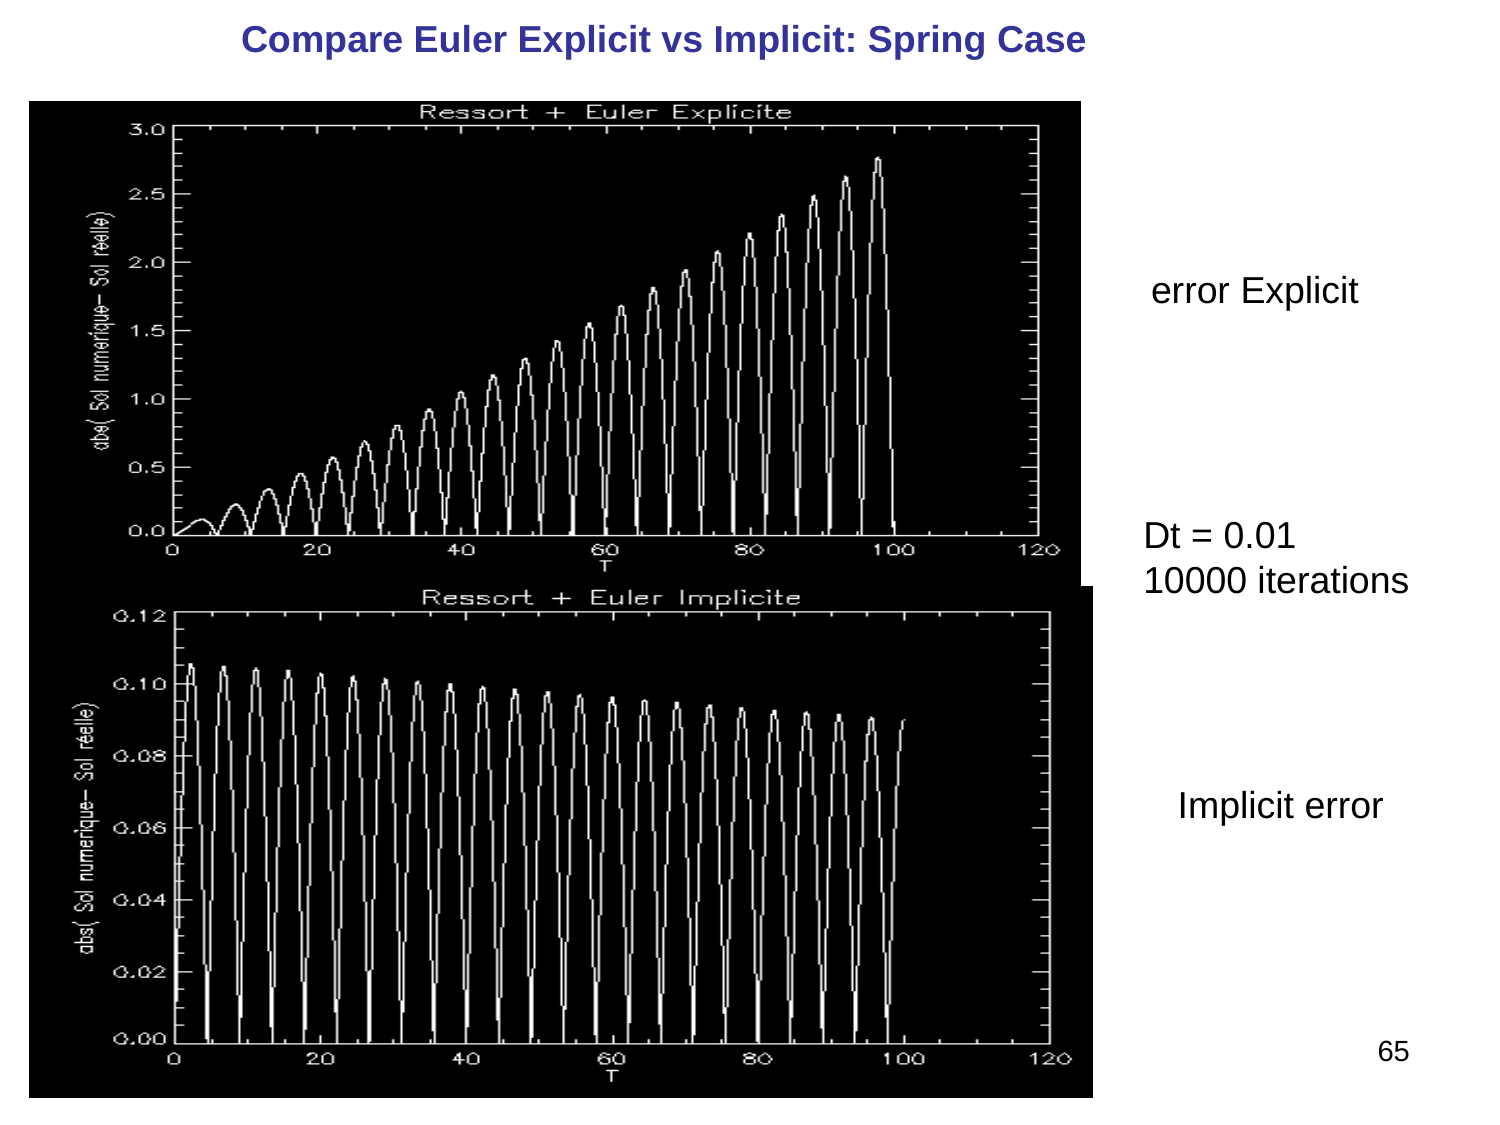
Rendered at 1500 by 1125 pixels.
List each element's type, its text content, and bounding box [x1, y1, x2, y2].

text_box error Explicit [1136, 258, 1374, 319]
text_box Dt = 0.01 10000 iterations [1128, 503, 1425, 609]
slide_number 65 [1096, 1024, 1425, 1103]
picture [29, 101, 1093, 1098]
text_box Compare Euler Explicit vs Implicit: Spring Case [226, 7, 1103, 67]
text_box Implicit error [1163, 773, 1399, 834]
